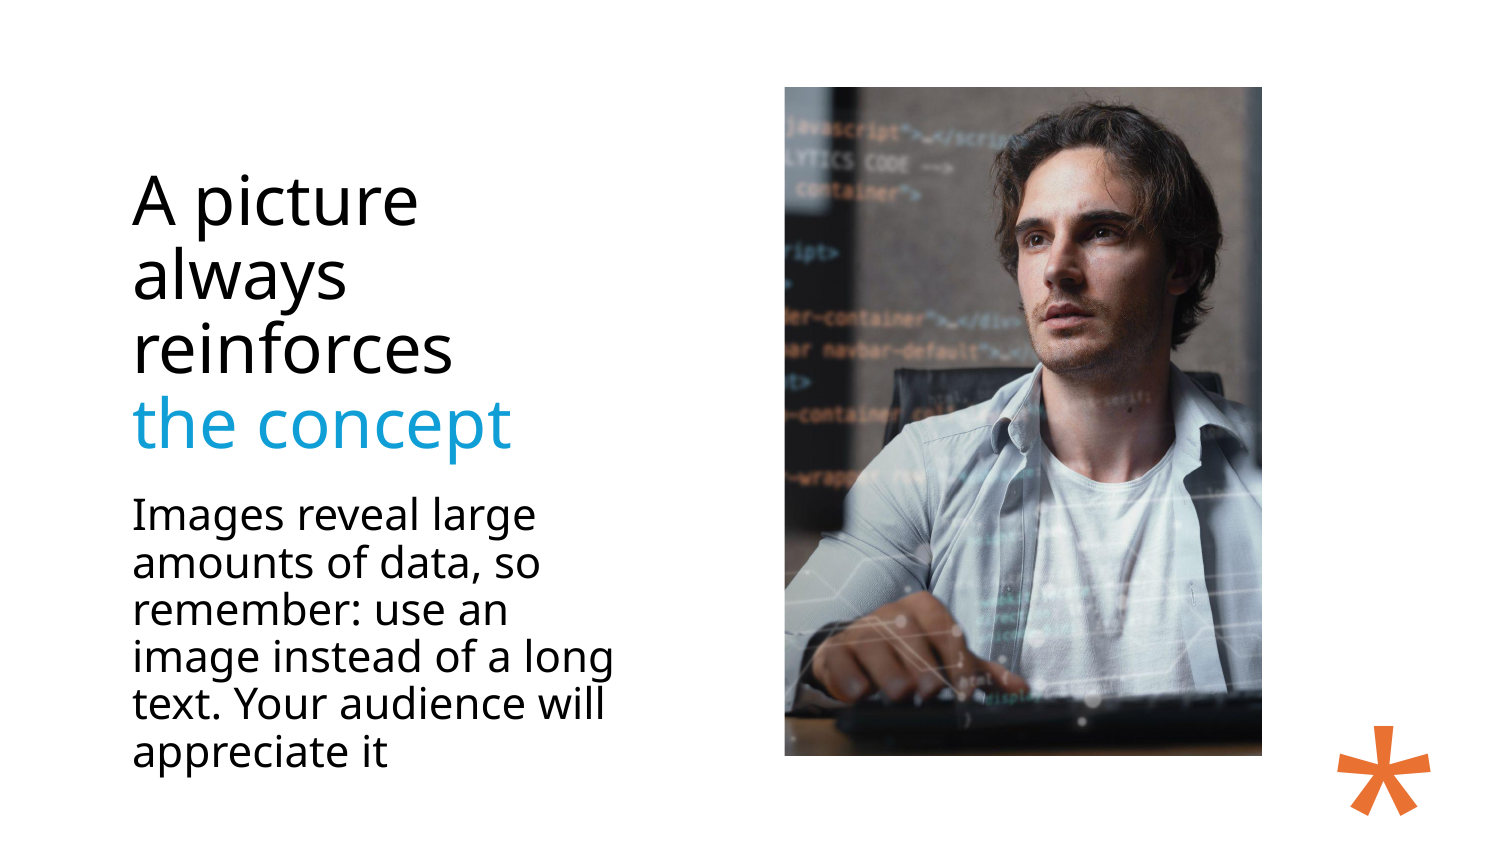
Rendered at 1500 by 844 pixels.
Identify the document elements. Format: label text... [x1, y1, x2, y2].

text_box * [1314, 663, 1400, 794]
subtitle Images reveal large amounts of data, so remember: use an image instead of a long text. Your audience will appreciate it [116, 478, 637, 756]
title A picture always reinforces the concept [116, 87, 637, 478]
picture [784, 86, 1263, 757]
